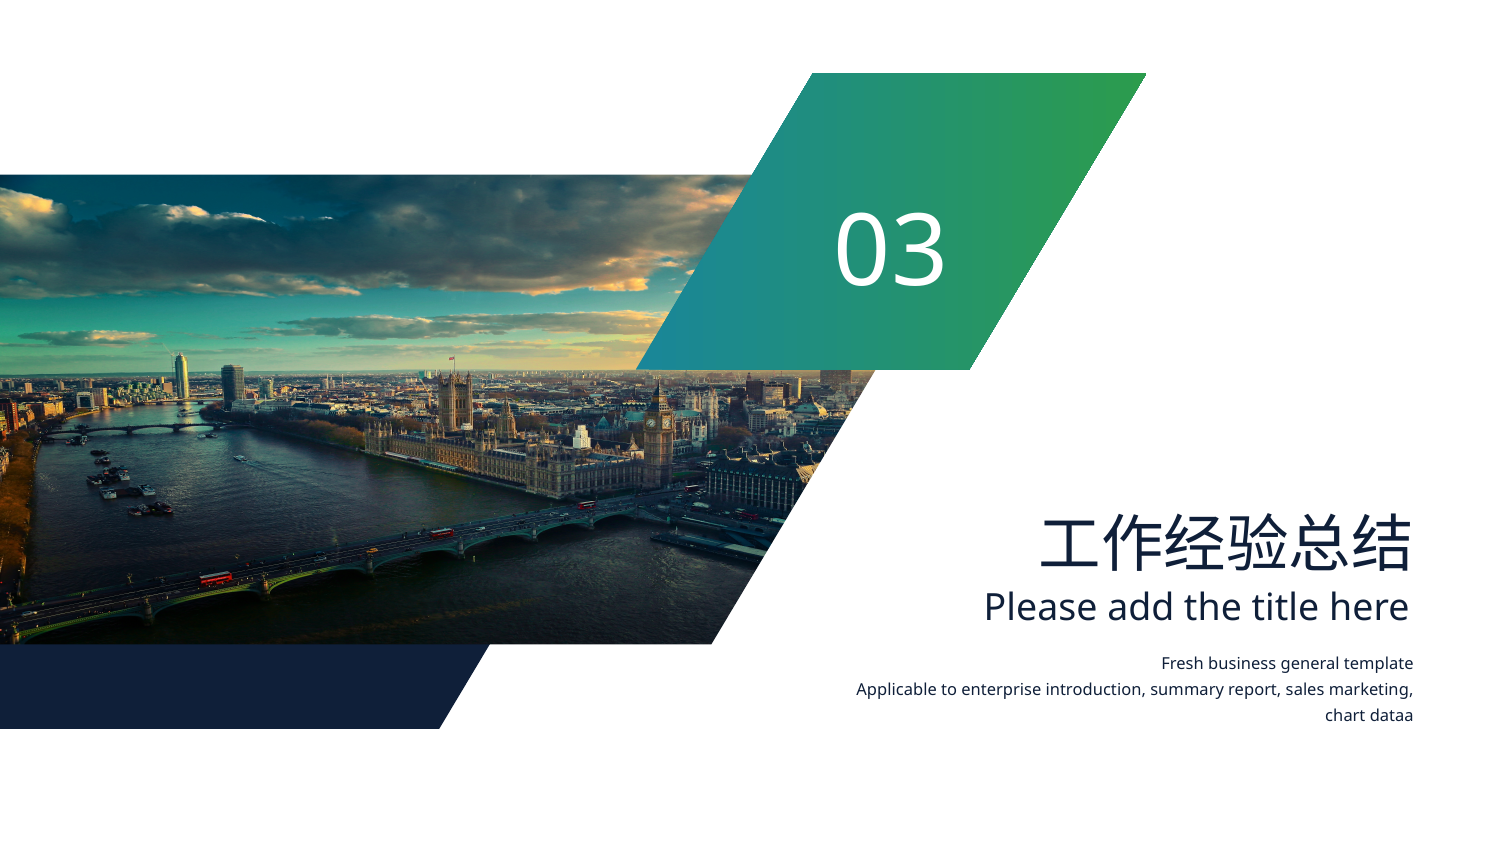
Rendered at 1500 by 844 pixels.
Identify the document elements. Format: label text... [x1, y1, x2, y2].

text_box Please add the title here [968, 575, 1425, 636]
text_box [633, 71, 1149, 371]
text_box 03 [755, 177, 1027, 313]
text_box [0, 646, 490, 730]
text_box Fresh business general template Applicable to enterprise introduction, summary report, sales marketing, chart dataa [822, 639, 1429, 732]
text_box 工作经验总结 [992, 496, 1429, 586]
text_box [0, 173, 877, 646]
